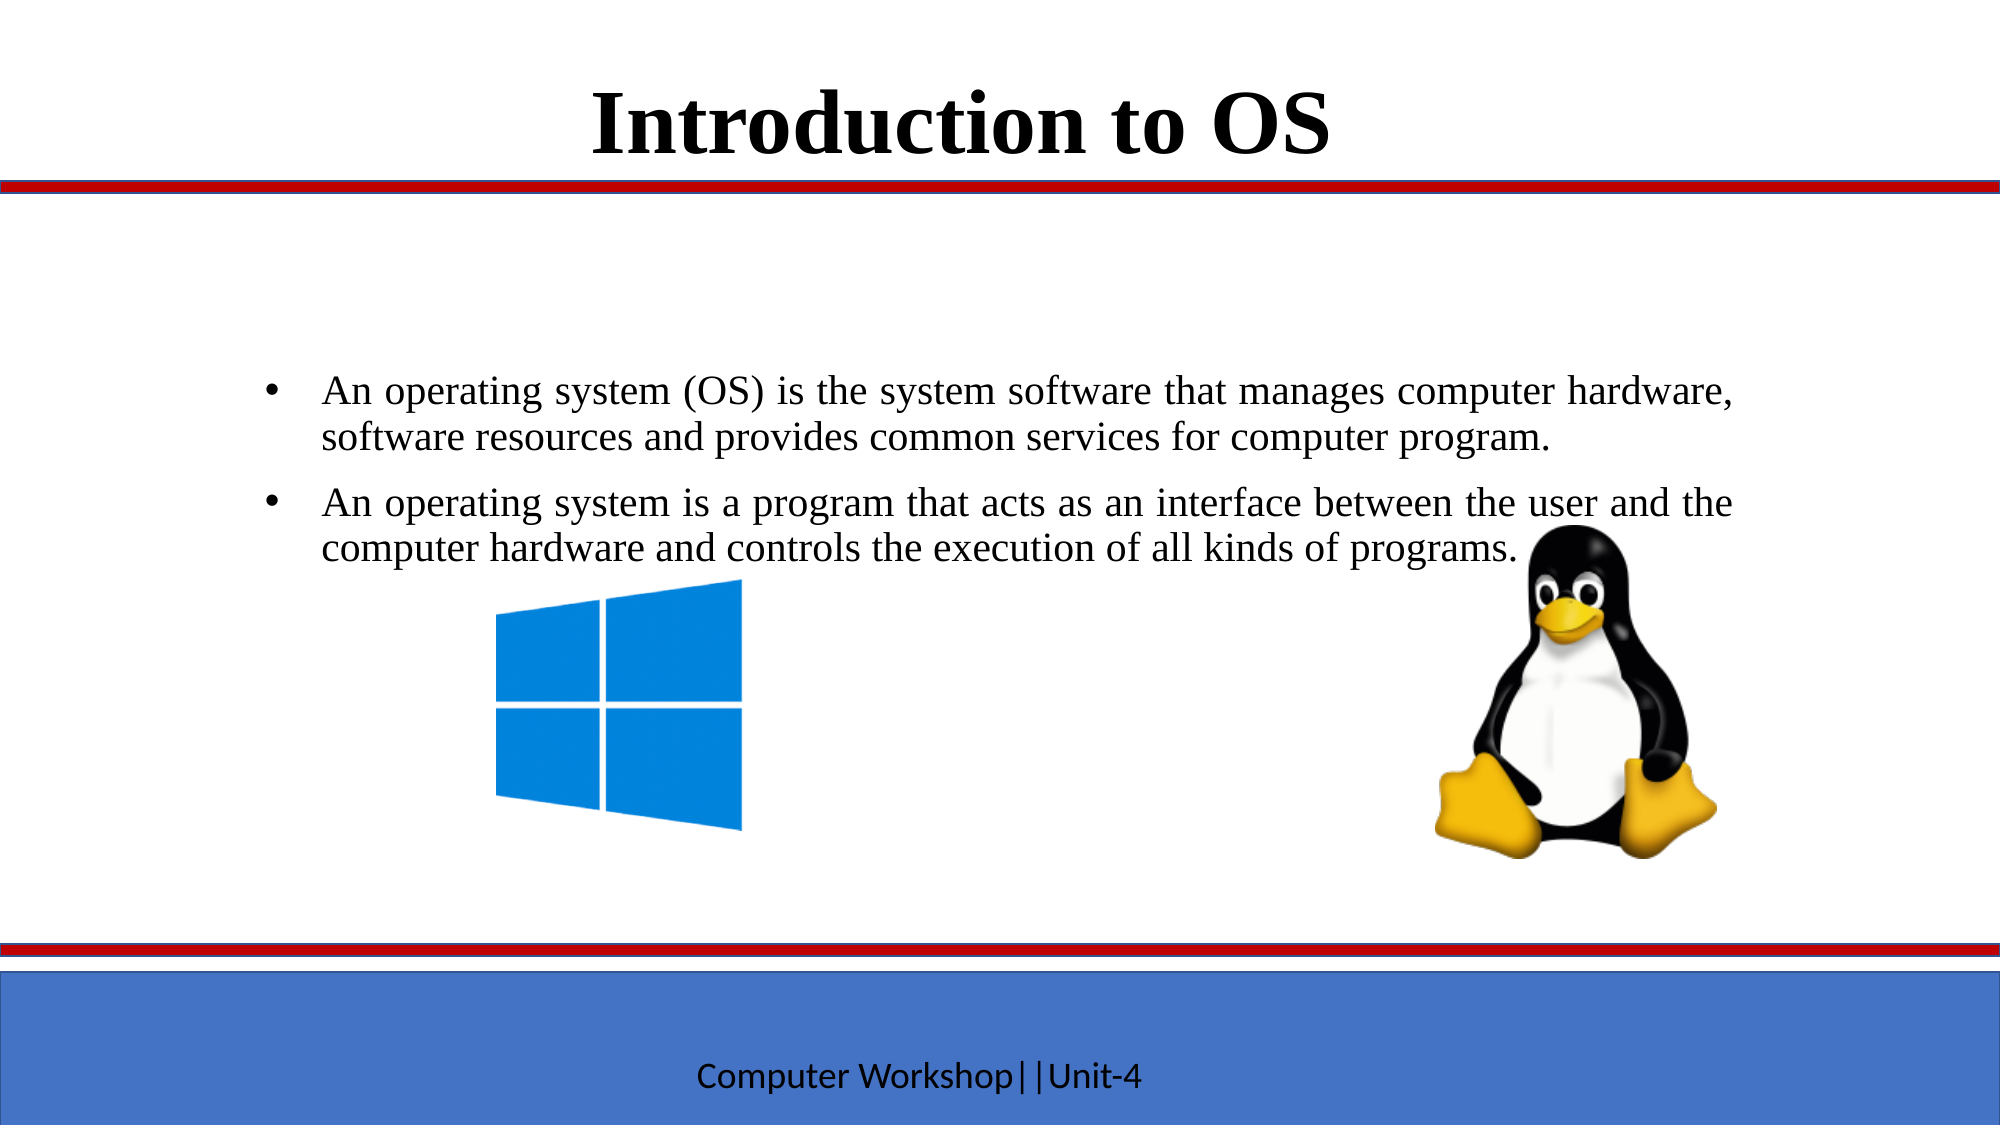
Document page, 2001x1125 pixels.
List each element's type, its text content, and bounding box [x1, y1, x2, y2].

subtitle An operating system (OS) is the system software that manages computer hardware, software resources and provides common services for computer program. An operating system is a program that acts as an interface between the user and the computer hardware and controls the execution of all kinds of programs. [249, 361, 1750, 634]
picture [270, 520, 973, 889]
text_box Computer Workshop||Unit-4 [682, 1043, 1242, 1103]
title Introduction to OS [211, 12, 1712, 180]
text_box [0, 180, 2000, 194]
text_box [0, 943, 2000, 957]
text_box [0, 971, 2000, 1125]
picture [1435, 525, 1717, 859]
